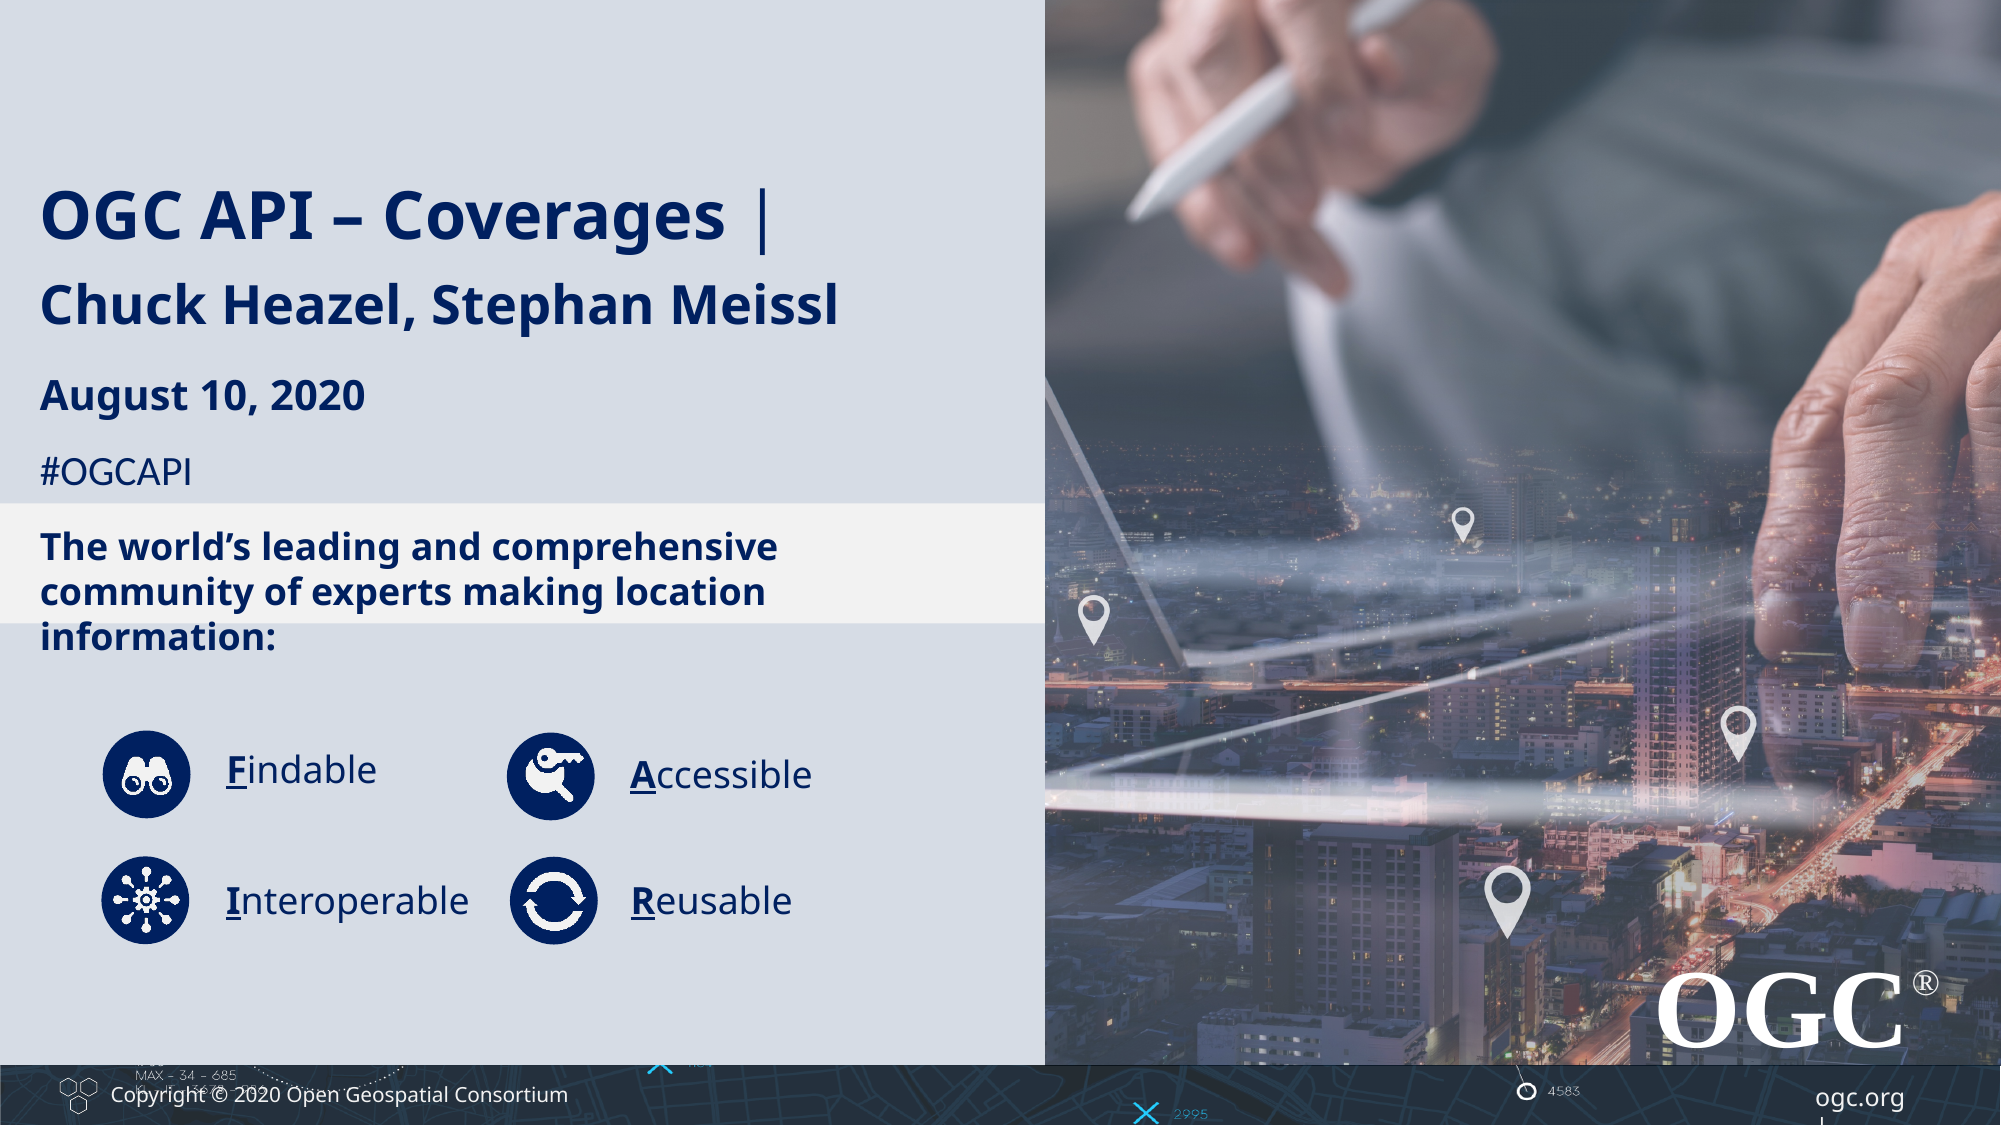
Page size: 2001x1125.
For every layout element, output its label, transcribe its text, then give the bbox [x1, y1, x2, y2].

picture [502, 853, 603, 954]
text_box #OGCAPI [25, 436, 330, 501]
picture [51, 1069, 106, 1123]
picture [510, 730, 599, 819]
picture [108, 737, 185, 814]
text_box OGC API – Coverages | Chuck Heazel, Stephan Meissl August 10, 2020 [25, 130, 1045, 427]
picture [95, 849, 197, 950]
